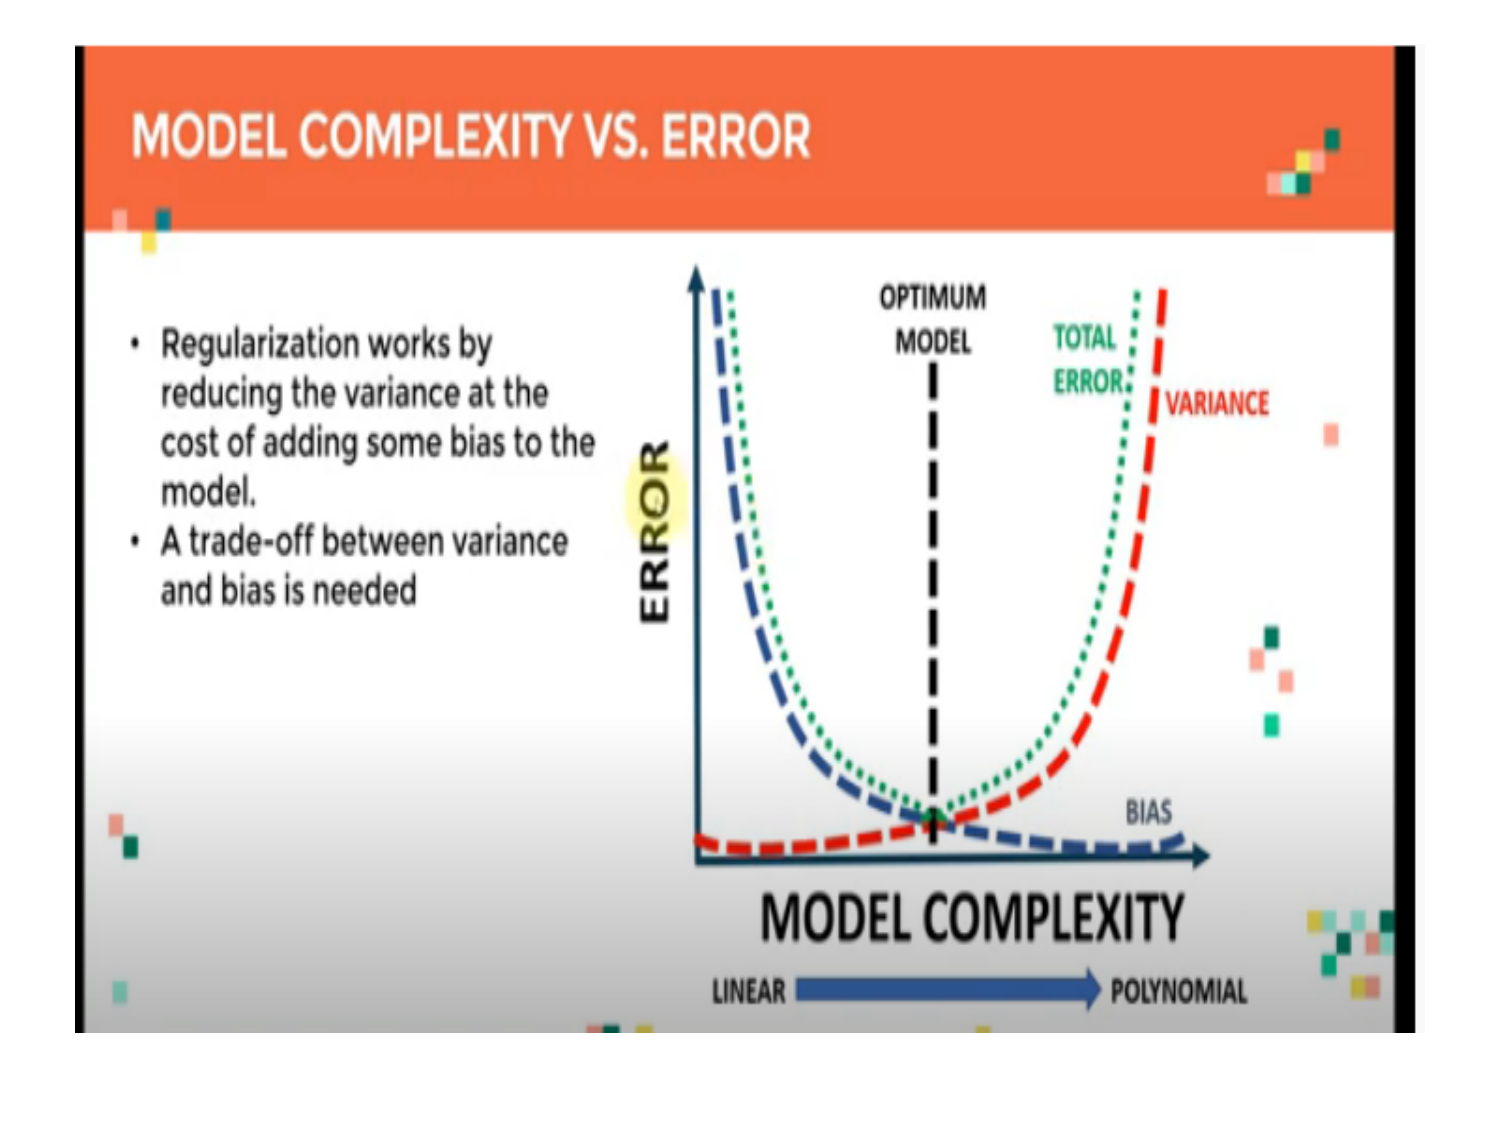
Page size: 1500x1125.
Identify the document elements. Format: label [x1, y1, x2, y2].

picture [74, 44, 1426, 1033]
